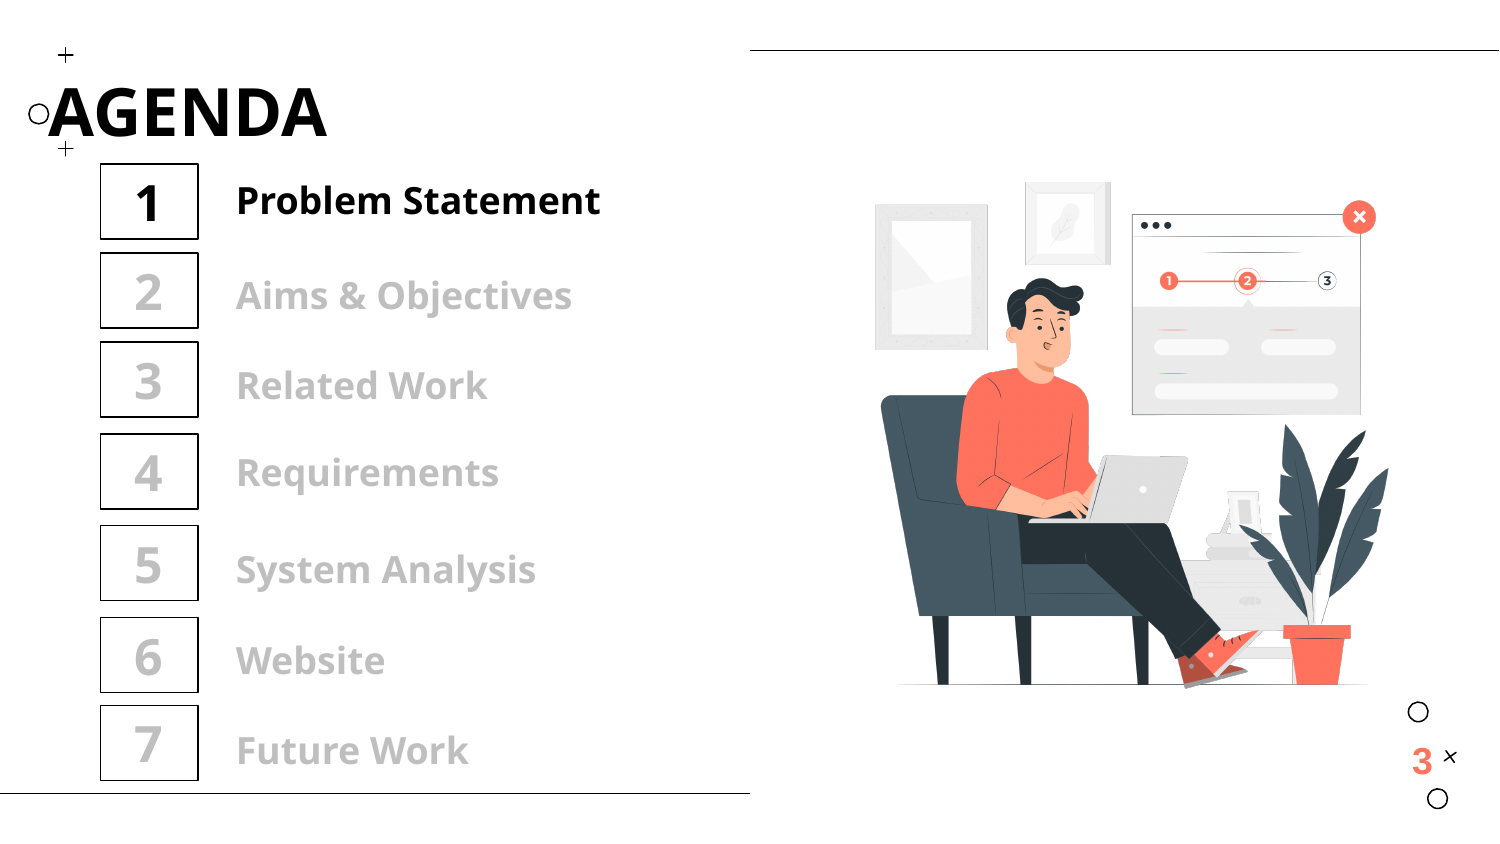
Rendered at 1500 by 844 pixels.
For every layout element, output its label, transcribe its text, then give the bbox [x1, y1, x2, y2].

text_box 3 [1397, 730, 1469, 790]
title 3 [100, 341, 199, 418]
subtitle Problem Statement [220, 184, 679, 257]
subtitle Related Work [220, 346, 679, 422]
title 5 [100, 525, 199, 601]
title 4 [100, 433, 199, 510]
title 1 [100, 163, 199, 240]
subtitle Website [220, 621, 679, 697]
text_box Future Work [220, 711, 679, 787]
subtitle Aims & Objectives [220, 257, 679, 333]
title AGENDA [33, 54, 1297, 149]
text_box Requirements [220, 433, 795, 509]
subtitle System Analysis [220, 531, 679, 607]
picture [850, 153, 1412, 715]
text_box 6 [100, 617, 198, 693]
title 2 [100, 252, 199, 329]
text_box 7 [100, 705, 198, 781]
